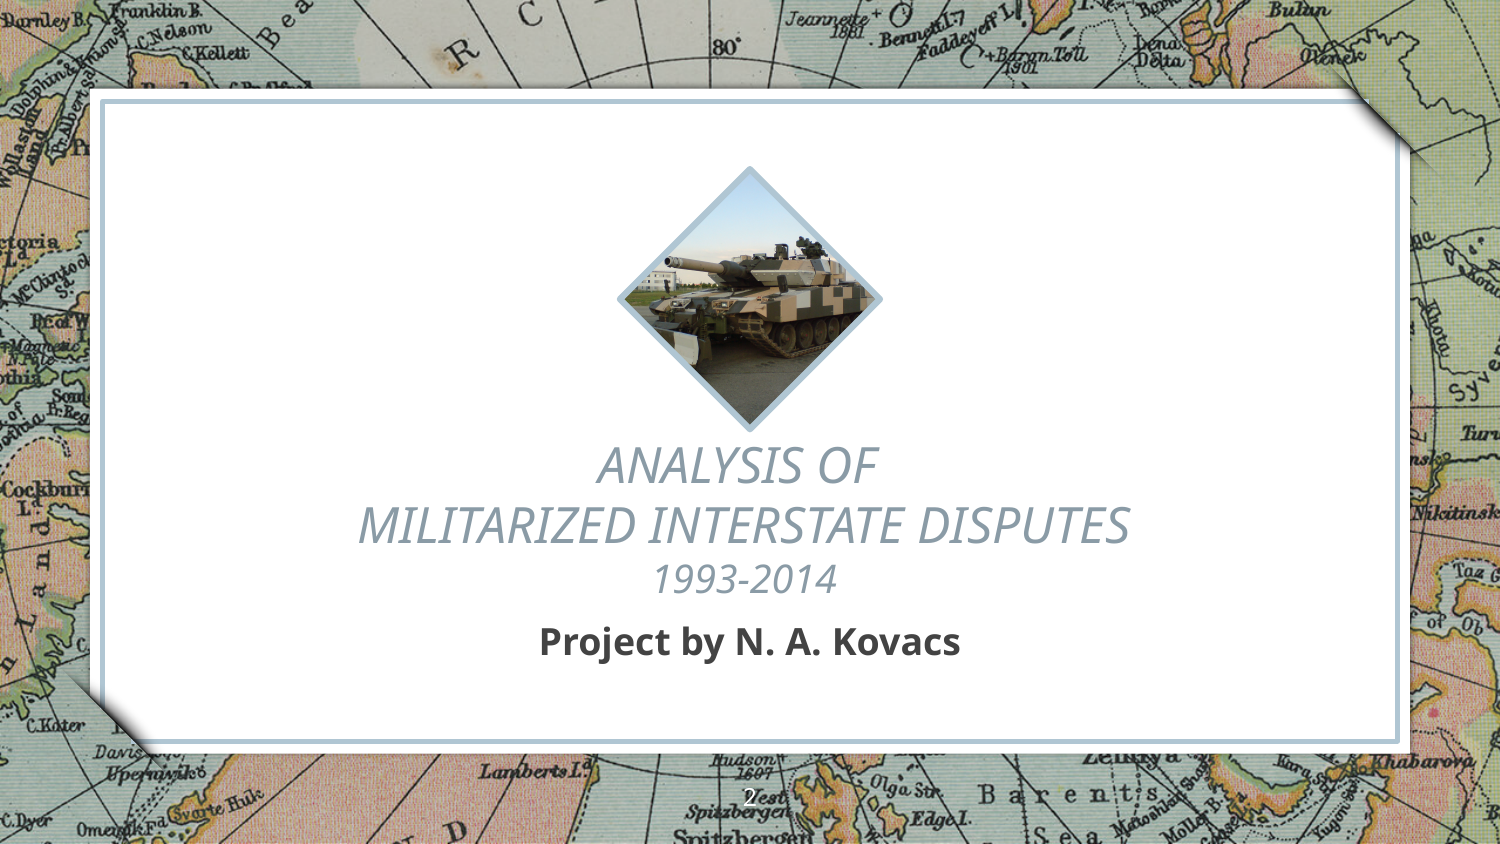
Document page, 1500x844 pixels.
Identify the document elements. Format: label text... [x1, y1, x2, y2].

title ANALYSIS OF MILITARIZED INTERSTATE DISPUTES 1993-2014 [105, 511, 1383, 601]
subtitle Project by N. A. Kovacs [209, 618, 1291, 744]
slide_number ‹#› [705, 753, 795, 844]
picture [0, 0, 1500, 844]
picture [619, 168, 881, 430]
